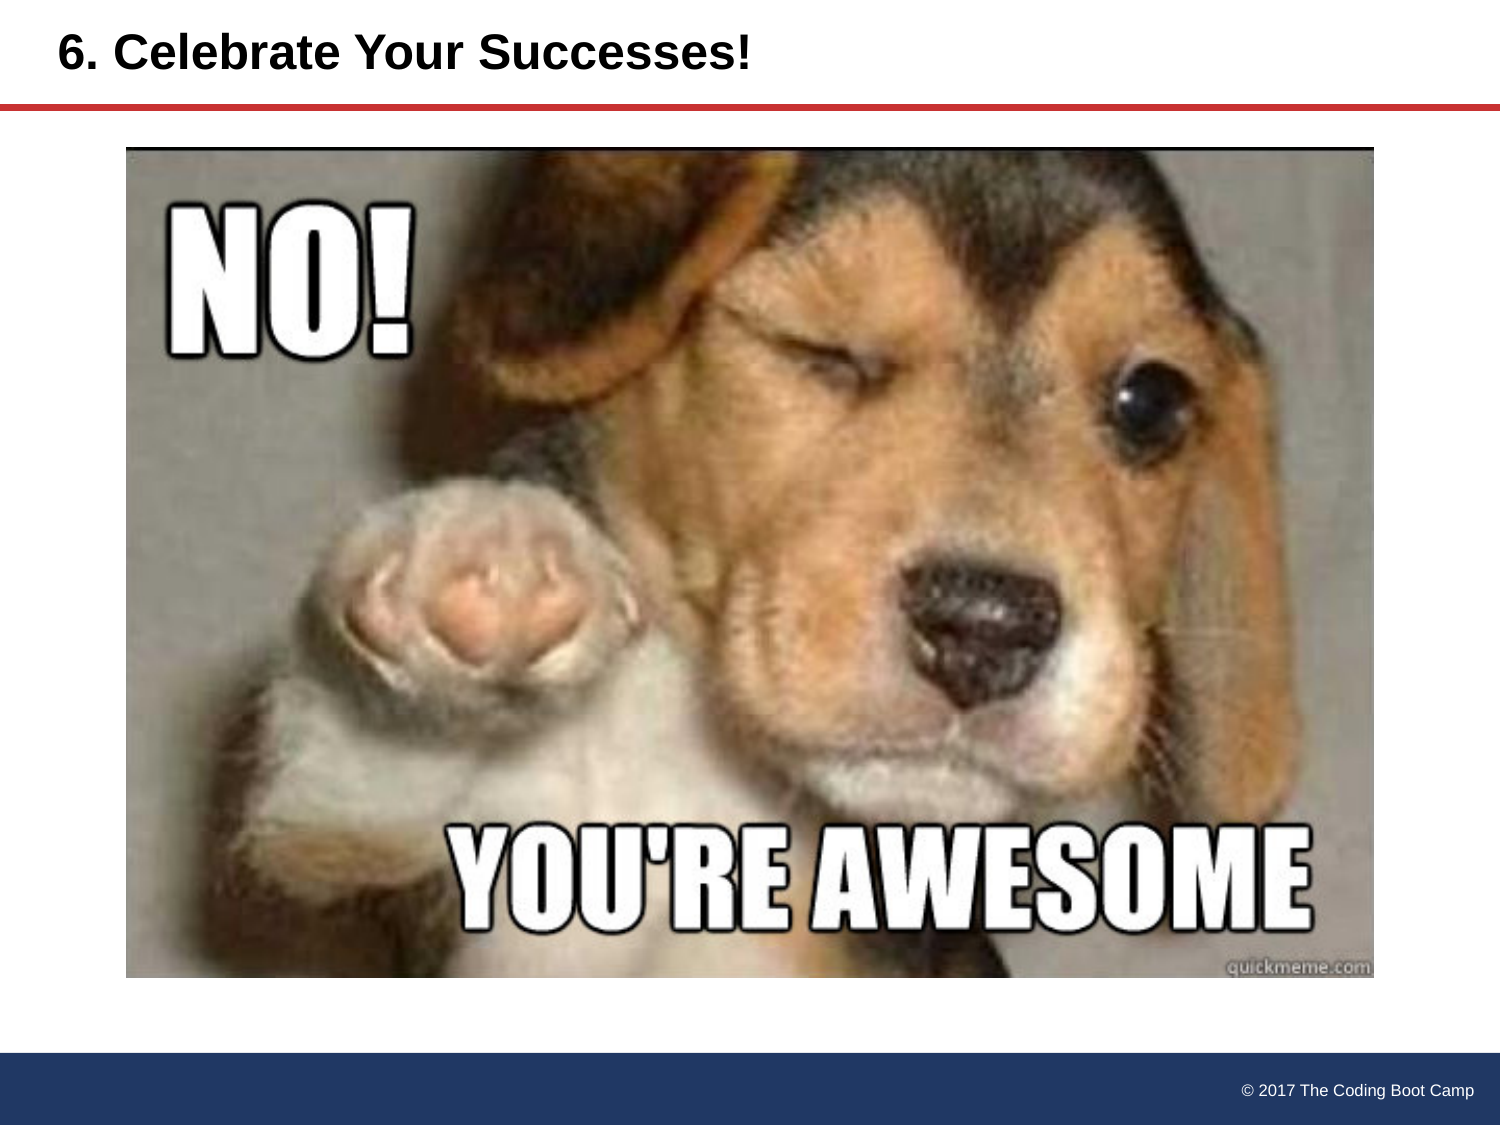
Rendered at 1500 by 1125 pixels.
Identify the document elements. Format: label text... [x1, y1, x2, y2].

picture [125, 147, 1375, 978]
title 6. Celebrate Your Successes! [49, 0, 1476, 108]
